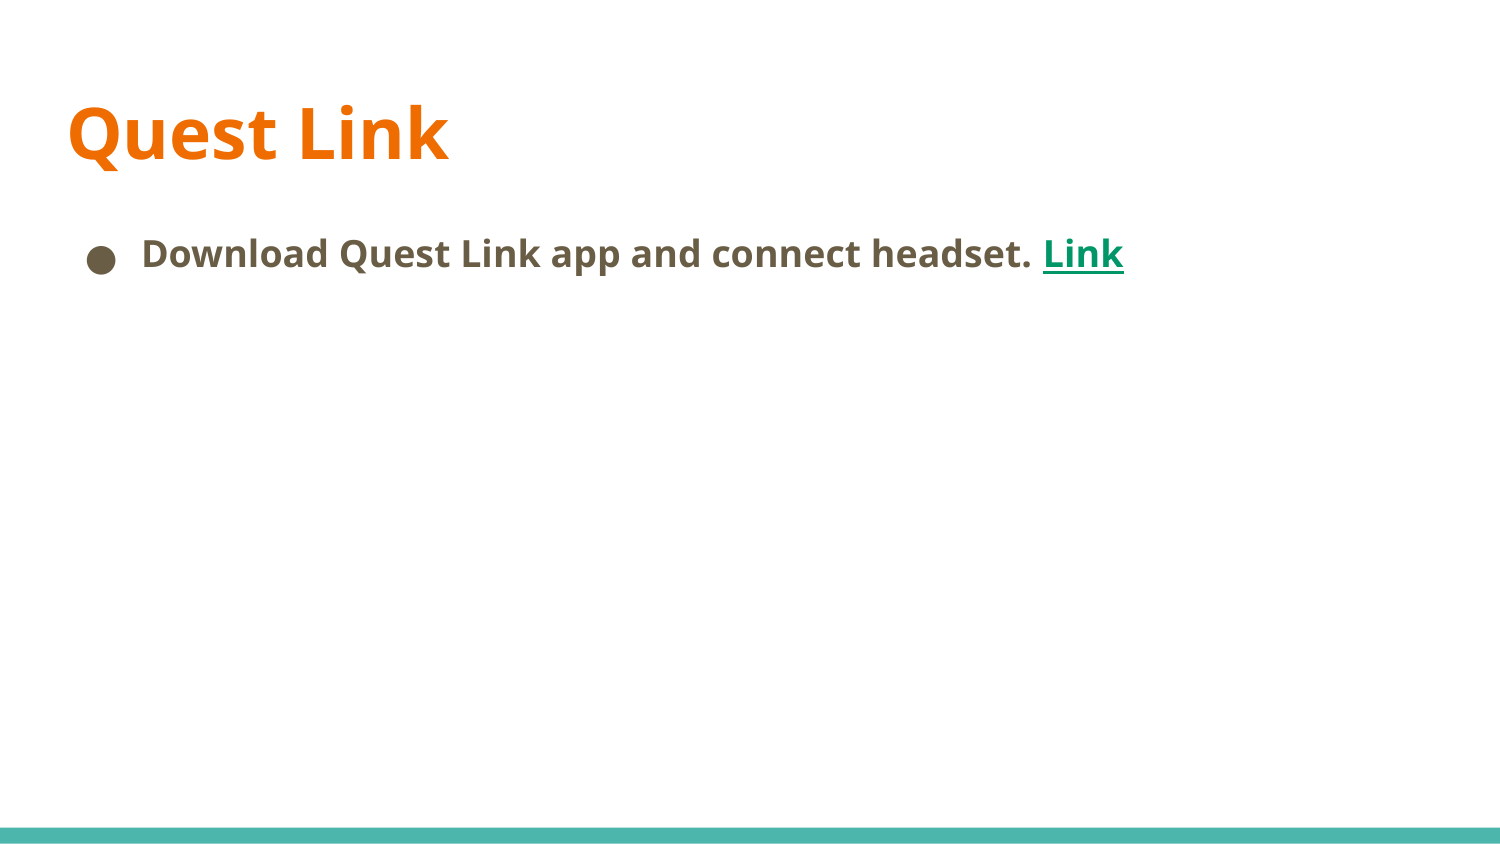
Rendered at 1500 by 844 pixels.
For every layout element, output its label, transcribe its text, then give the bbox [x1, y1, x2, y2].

title Quest Link [51, 72, 1449, 189]
list Download Quest Link app and connect headset. Link [51, 207, 1449, 750]
